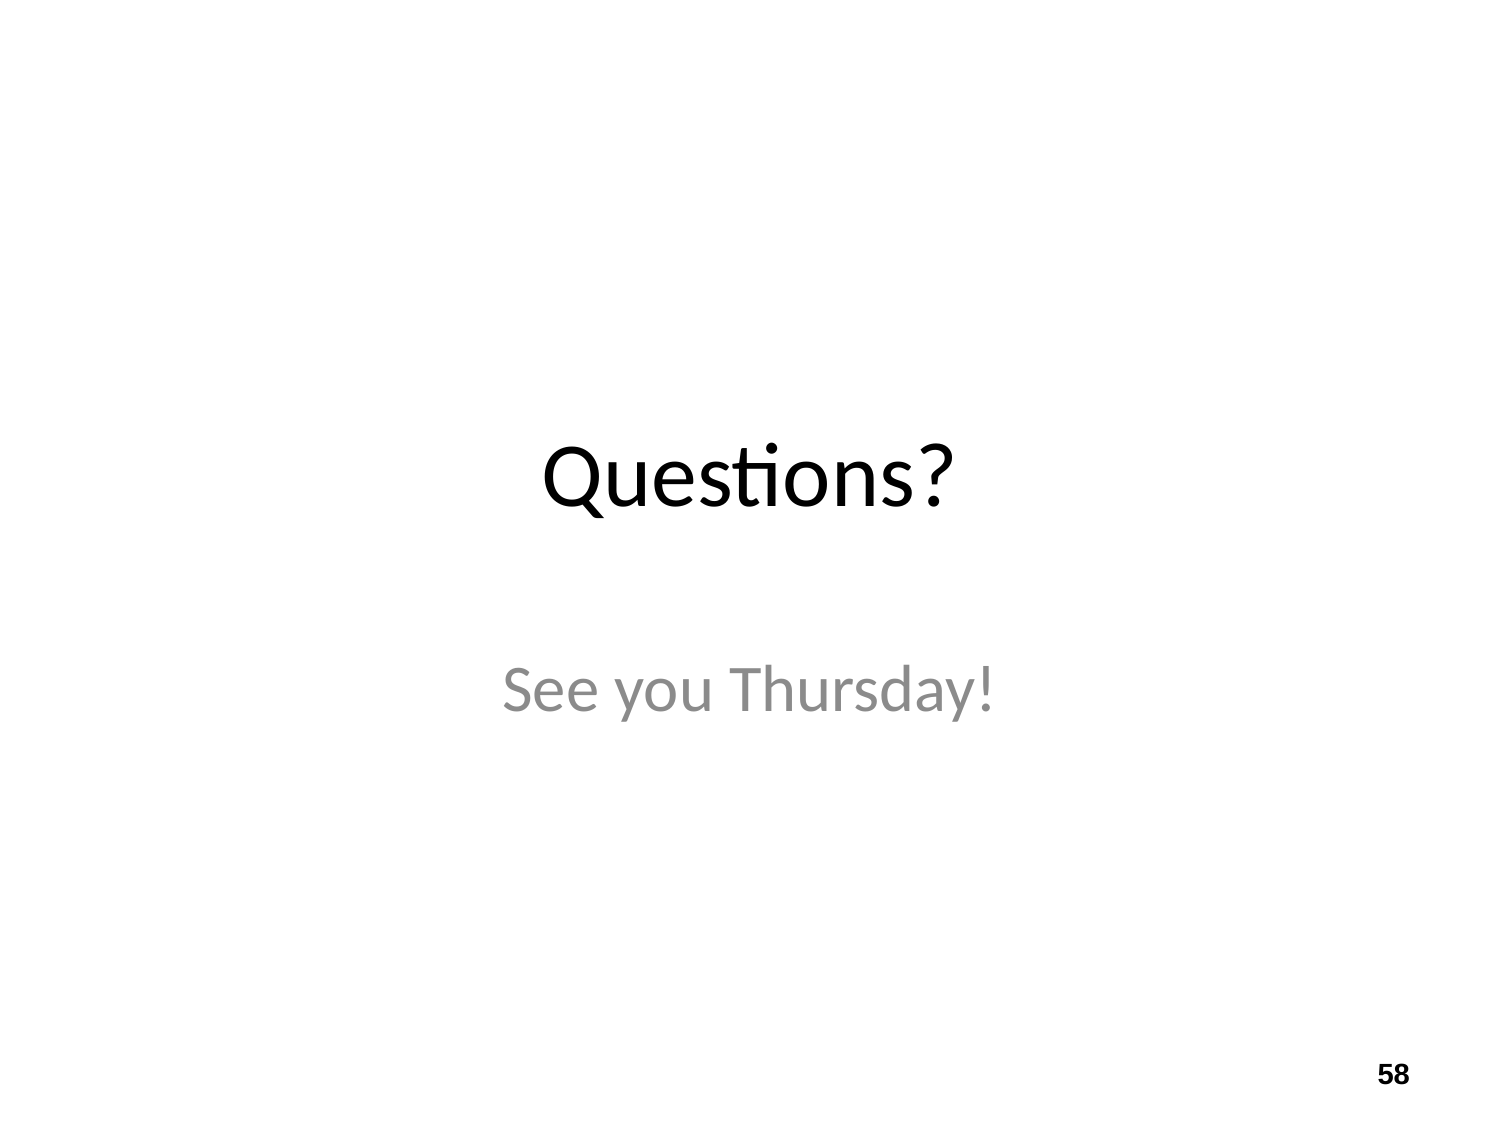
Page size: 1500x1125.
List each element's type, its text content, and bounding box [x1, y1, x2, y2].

subtitle See you Thursday! [225, 637, 1275, 925]
title Questions? [112, 349, 1388, 591]
slide_number 58 [1074, 1042, 1425, 1103]
